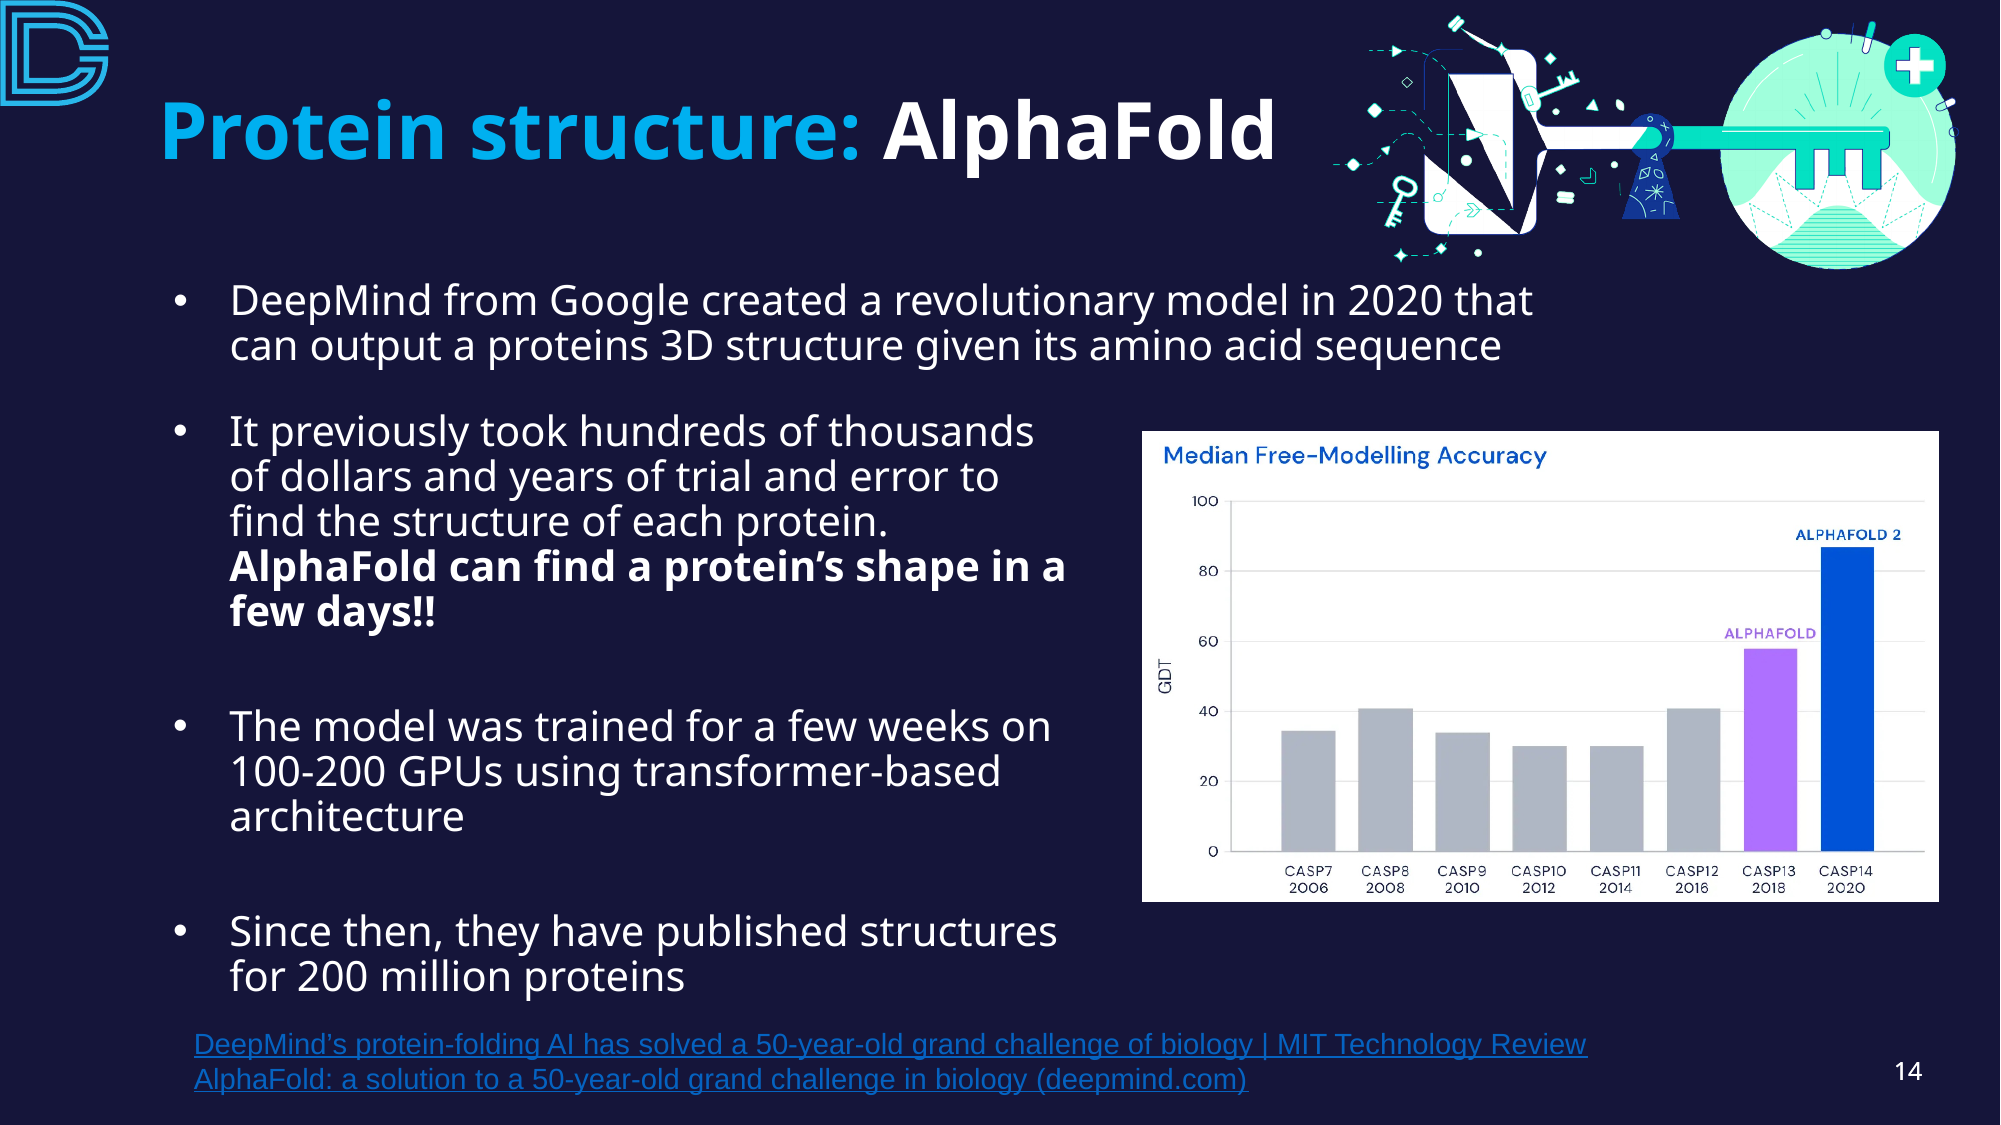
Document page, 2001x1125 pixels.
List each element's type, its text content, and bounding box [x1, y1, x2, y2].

text_box It previously took hundreds of thousands of dollars and years of trial and error to find the structure of each protein. AlphaFold can find a protein’s shape in a few days!! The model was trained for a few weeks on 100-200 GPUs using transformer-based architecture Since then, they have published structures for 200 million proteins [158, 403, 1089, 1008]
picture [1142, 431, 1939, 903]
title Protein structure: AlphaFold [158, 91, 1287, 178]
text_box DeepMind’s protein-folding AI has solved a 50-year-old grand challenge of biology | MIT Technology Review AlphaFold: a solution to a 50-year-old grand challenge in biology (deepmind.com) [178, 1017, 1683, 1103]
picture [1293, 3, 2000, 290]
slide_number 14 [1683, 1057, 1923, 1088]
text_box DeepMind from Google created a revolutionary model in 2020 that can output a proteins 3D structure given its amino acid sequence [158, 272, 1622, 392]
